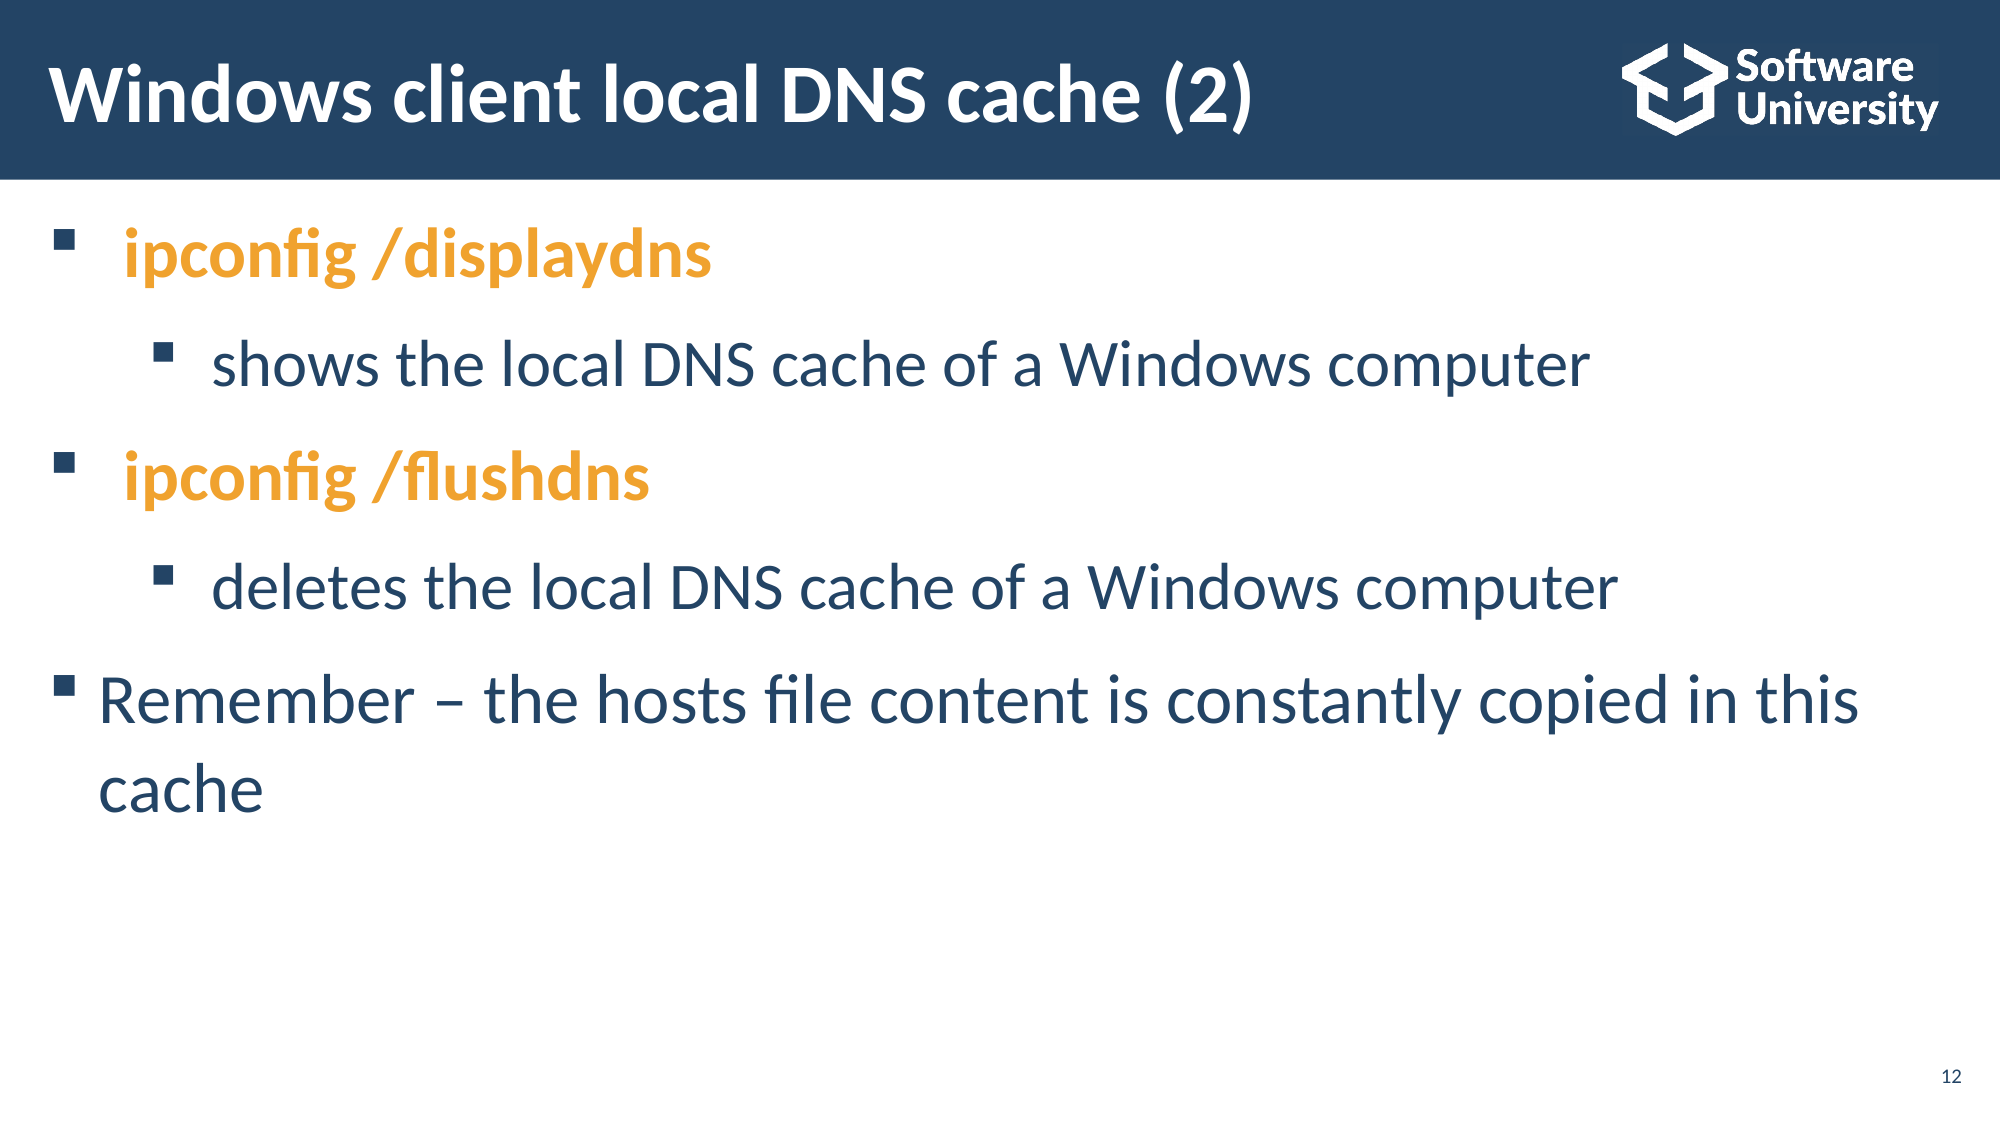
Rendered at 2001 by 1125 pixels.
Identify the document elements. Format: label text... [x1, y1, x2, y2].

picture [1622, 43, 1939, 136]
title Windows client local DNS cache (2) [31, 16, 1591, 162]
list ipconfig /displaydns shows the local DNS cache of a Windows computer ipconfig /flushdns deletes the local DNS cache of a Windows computer Remember – the hosts file content is constantly copied in this cache [31, 196, 1970, 1016]
slide_number 12 [1897, 1049, 1968, 1101]
